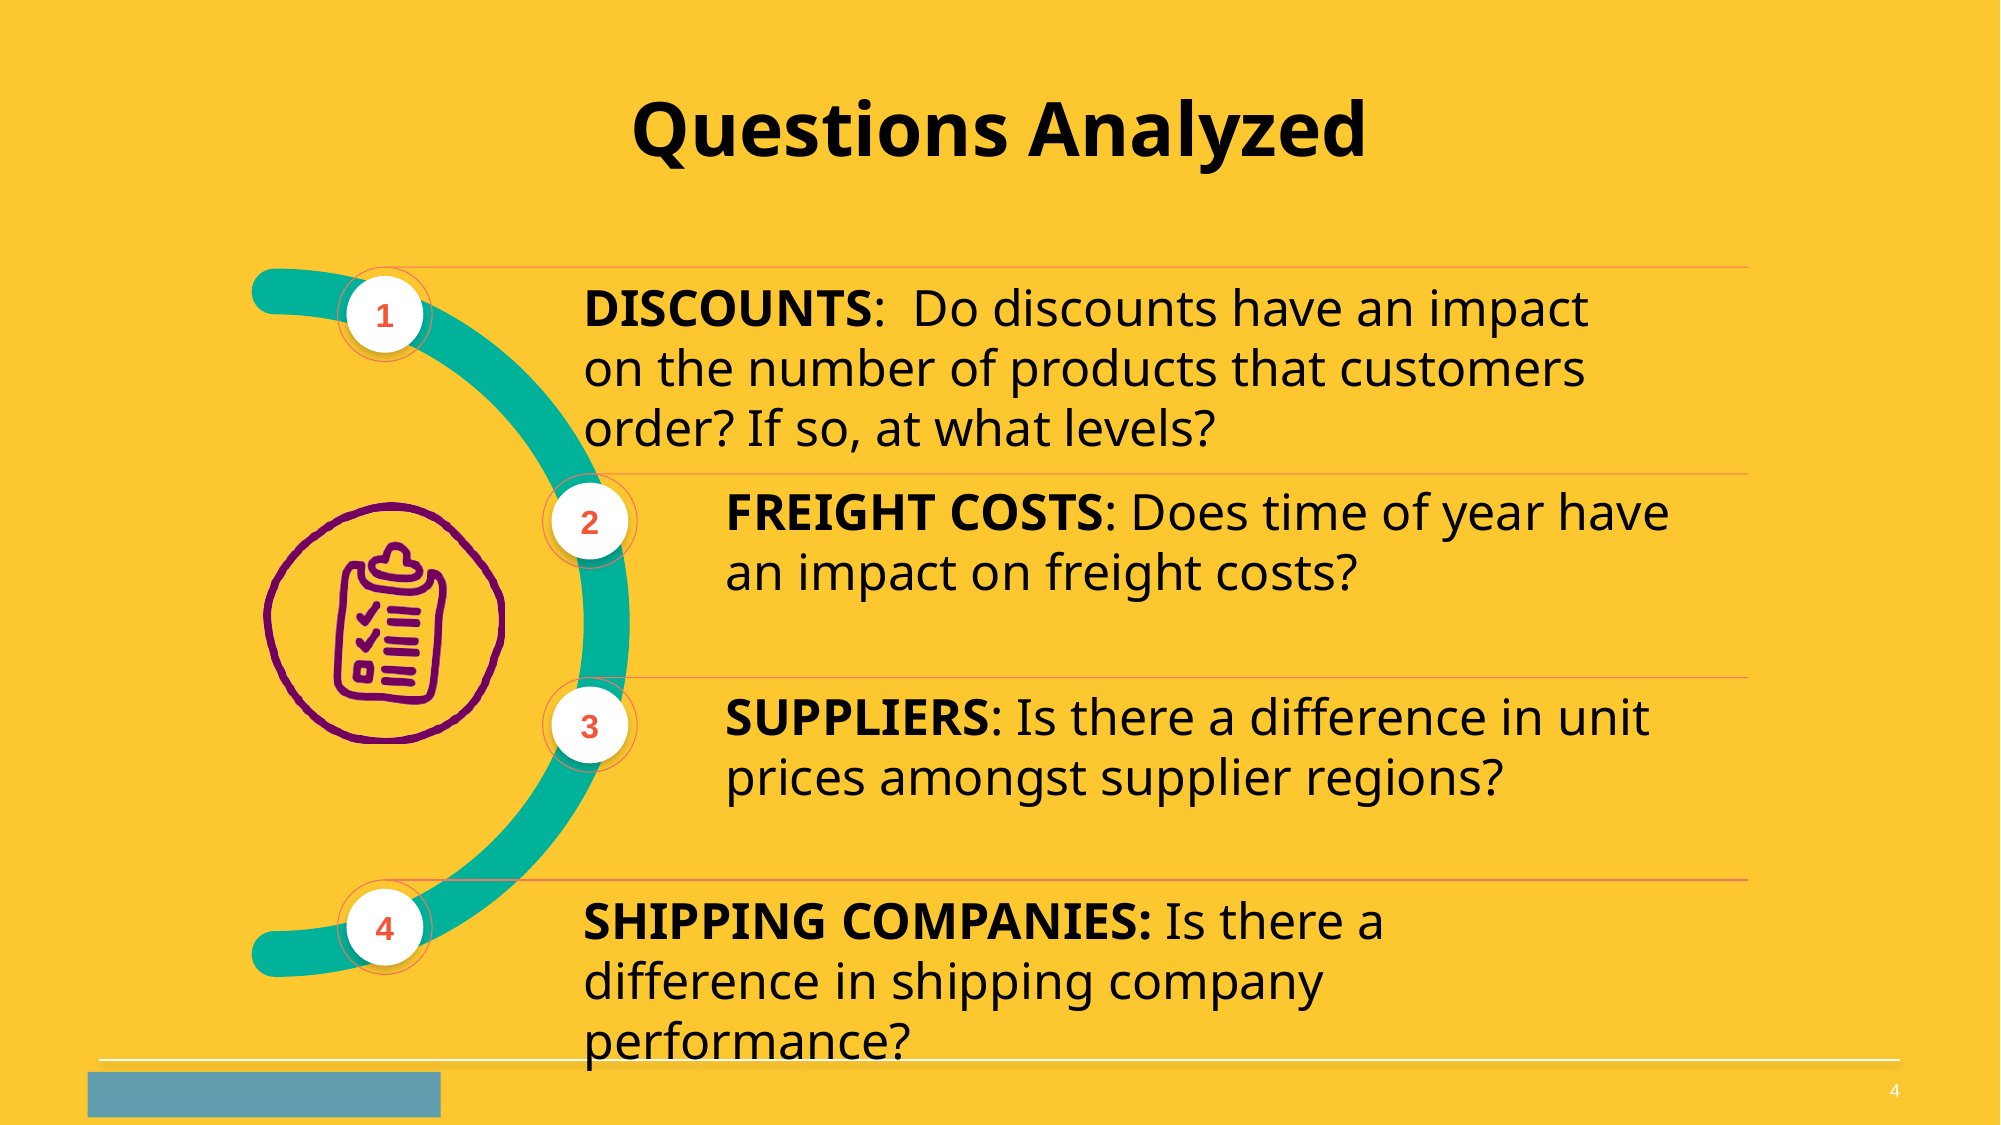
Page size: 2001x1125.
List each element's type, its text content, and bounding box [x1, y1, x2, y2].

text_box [260, 501, 505, 745]
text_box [251, 266, 1749, 1019]
text_box Questions Analyzed [0, 7, 2000, 172]
text_box [85, 1070, 443, 1120]
